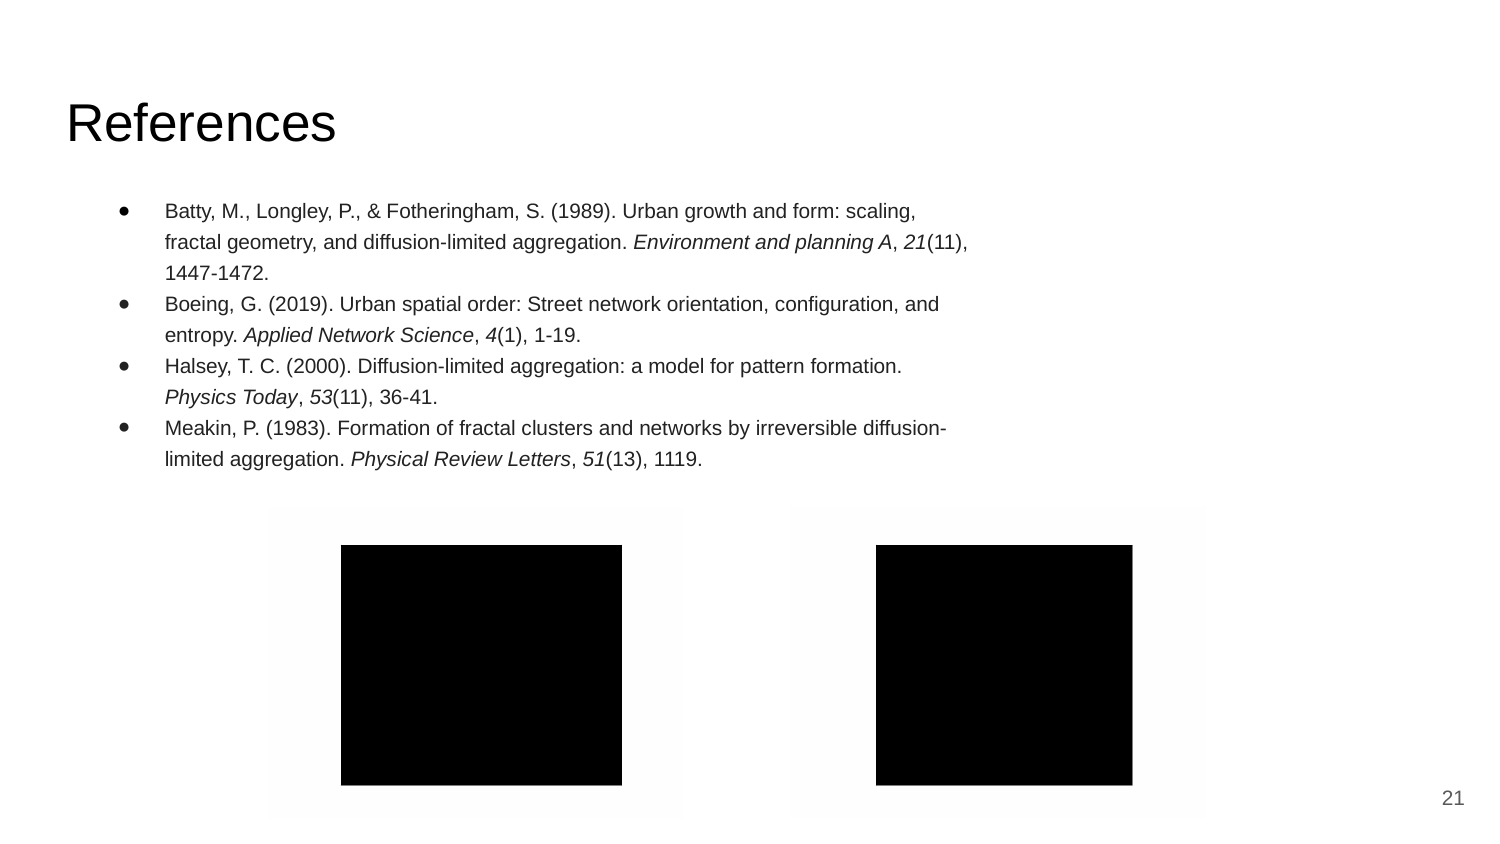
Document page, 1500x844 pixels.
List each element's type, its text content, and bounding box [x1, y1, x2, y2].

slide_number ‹#› [1389, 764, 1480, 830]
picture [267, 507, 683, 819]
text_box Batty, M., Longley, P., & Fotheringham, S. (1989). Urban growth and form: scaling, fractal geometry, and diffusion-limited aggregation. Environment and planning A, 21(11), 1447-1472. Boeing, G. (2019). Urban spatial order: Street network orientation, configuration, and entropy. Applied Network Science, 4(1), 1-19. Halsey, T. C. (2000). Diffusion-limited aggregation: a model for pattern formation. Physics Today, 53(11), 36-41. Meakin, P. (1983). Formation of fractal clusters and networks by irreversible diffusion-limited aggregation. Physical Review Letters, 51(13), 1119. [74, 176, 992, 486]
title References [51, 72, 1449, 167]
picture [791, 507, 1207, 819]
